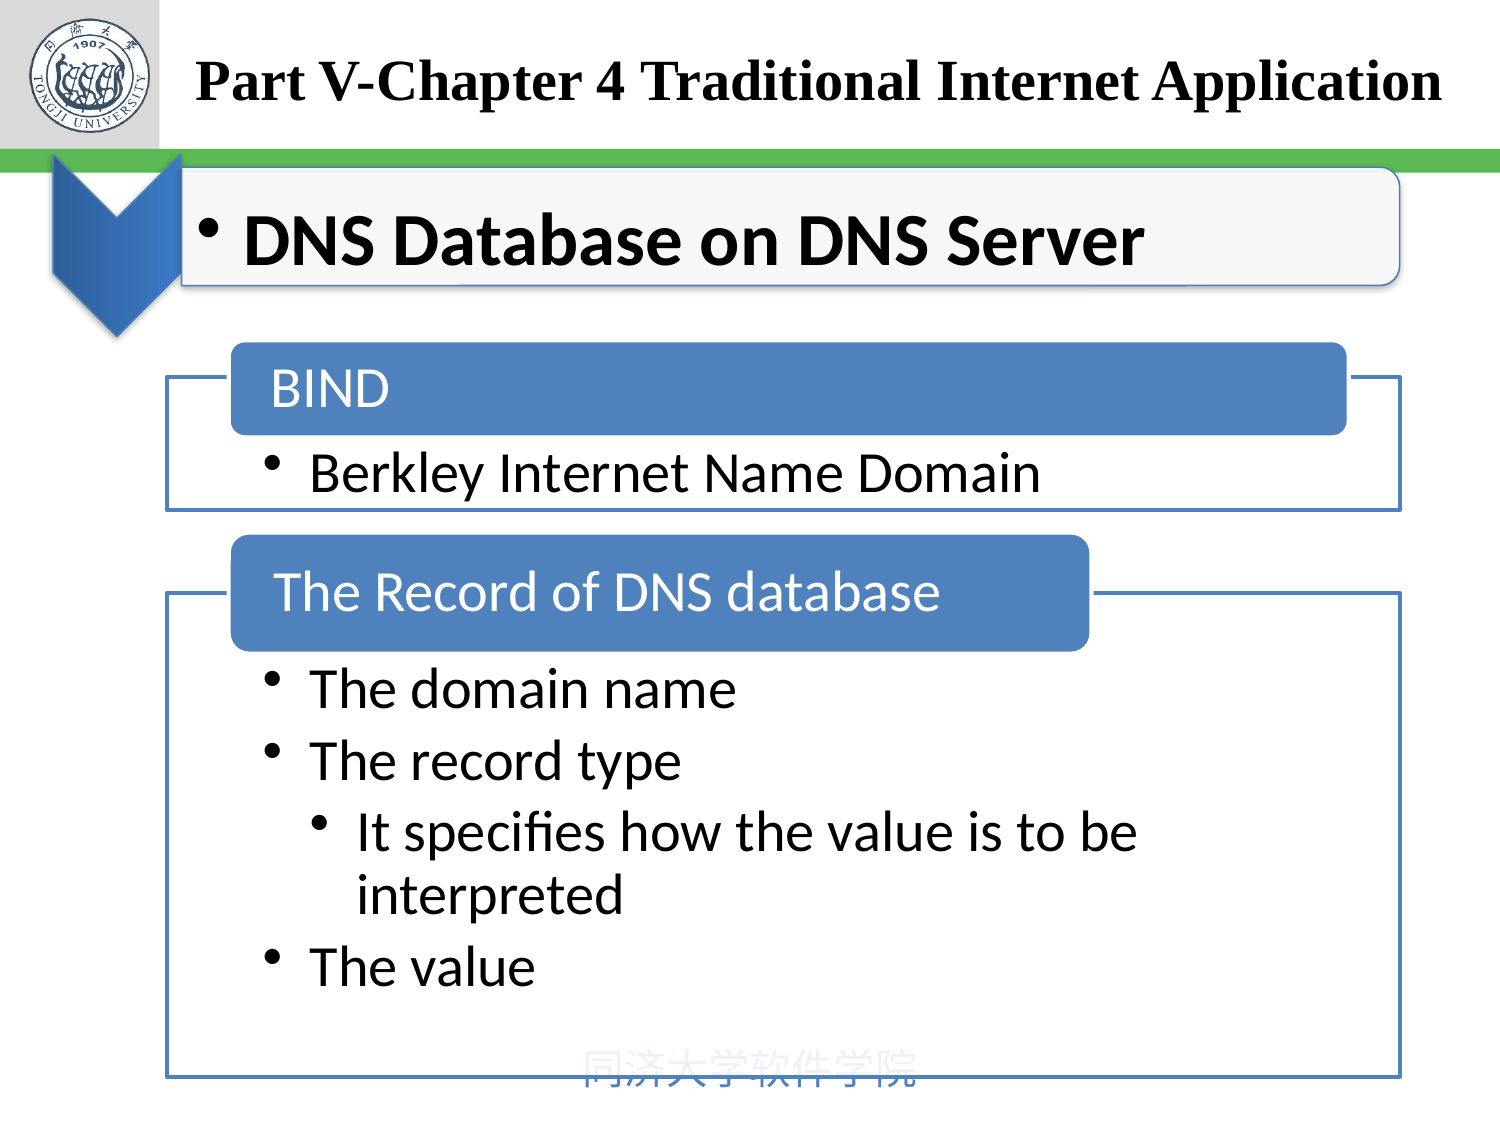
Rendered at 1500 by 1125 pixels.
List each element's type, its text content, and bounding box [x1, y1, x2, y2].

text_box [159, 166, 1400, 296]
title Part V-Chapter 4 Traditional Internet Application [180, 3, 1471, 151]
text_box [52, 154, 181, 337]
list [166, 336, 1400, 1081]
picture [29, 18, 151, 133]
